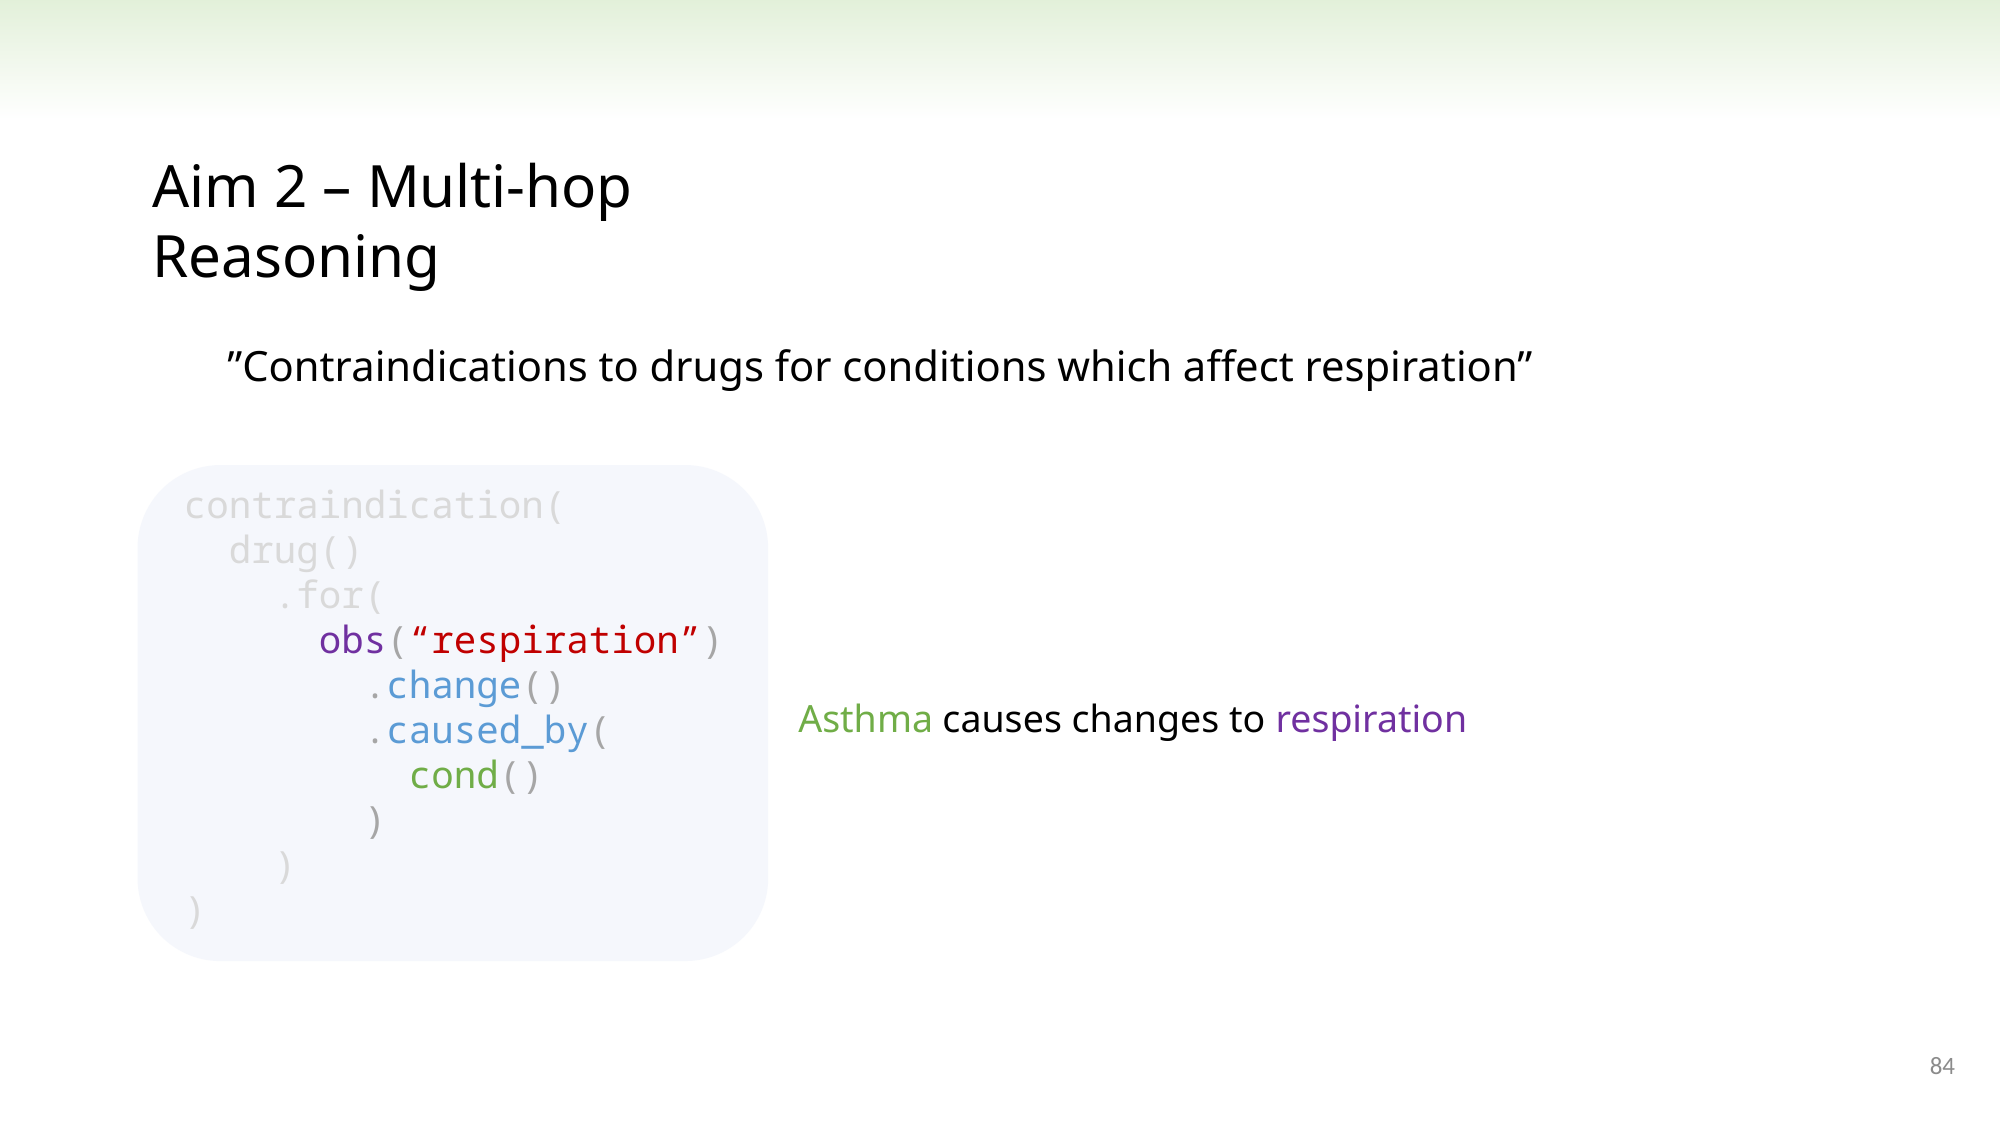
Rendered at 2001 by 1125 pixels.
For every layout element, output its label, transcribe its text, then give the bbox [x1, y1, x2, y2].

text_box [137, 465, 834, 962]
slide_number 84 [1520, 1035, 1971, 1096]
text_box Asthma causes changes to respiration [834, 687, 1482, 747]
text_box Aim 2 – Multi-hop Reasoning [137, 141, 944, 297]
text_box ”Contraindications to drugs for conditions which affect respiration” [137, 332, 1750, 398]
